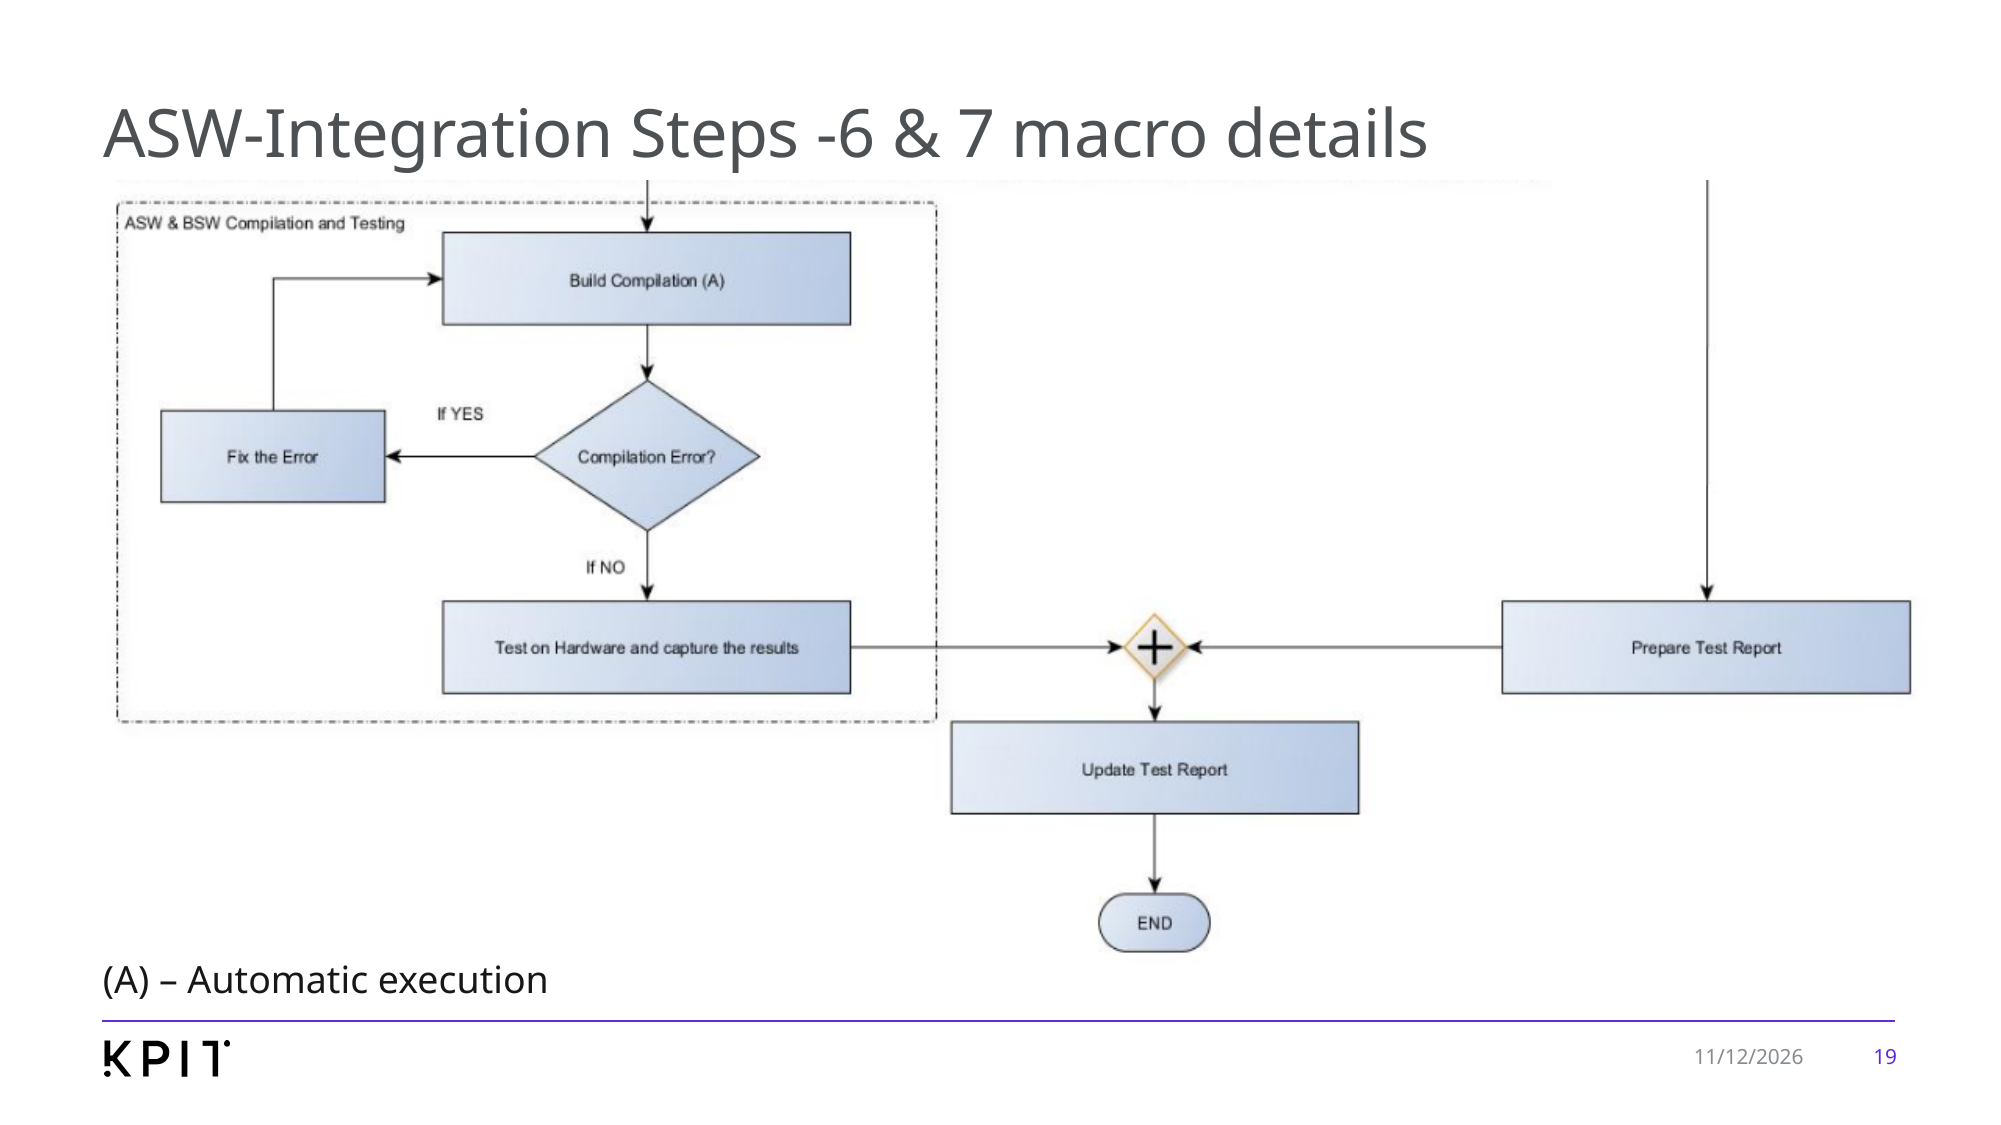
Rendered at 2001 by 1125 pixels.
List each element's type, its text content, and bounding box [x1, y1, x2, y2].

picture [73, 180, 1927, 974]
slide_number 19 [1835, 1038, 1912, 1077]
picture [104, 1040, 230, 1077]
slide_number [1676, 1038, 1819, 1077]
text_box (A) – Automatic execution [88, 974, 637, 1009]
title ASW-Integration Steps -6 & 7 macro details [88, 82, 1912, 180]
